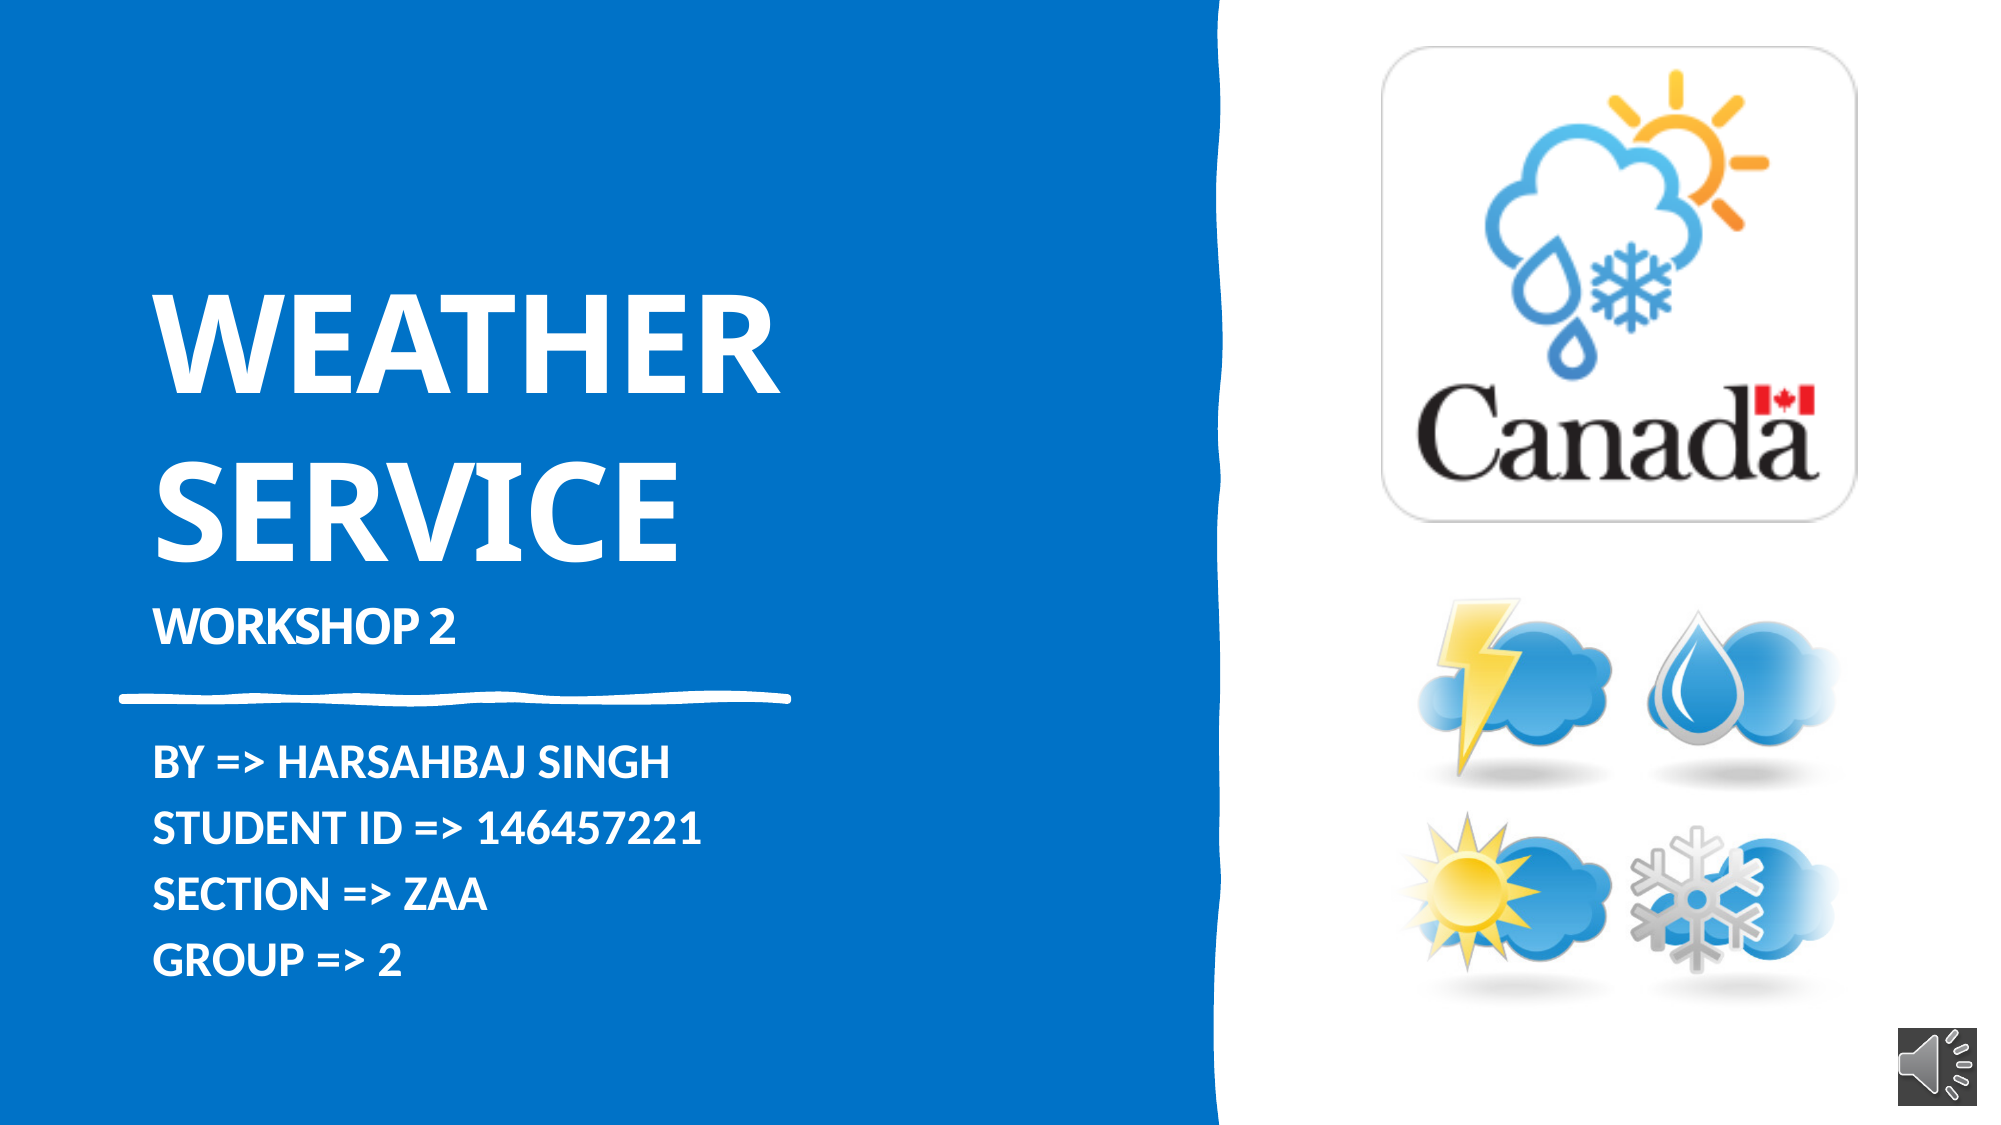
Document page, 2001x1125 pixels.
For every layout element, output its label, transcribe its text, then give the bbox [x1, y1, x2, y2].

text_box [0, 0, 1224, 1125]
subtitle BY => HARSAHBAJ SINGH STUDENT ID => 146457221 SECTION => ZAA Group => 2 [137, 735, 1136, 993]
picture [1381, 46, 1858, 523]
title WEATHER SERVICE WORKSHOP 2 [137, 79, 1136, 665]
text_box [1215, 0, 2000, 1125]
picture [1387, 566, 1852, 1043]
text_box [121, 692, 789, 705]
picture [1897, 1026, 1978, 1107]
